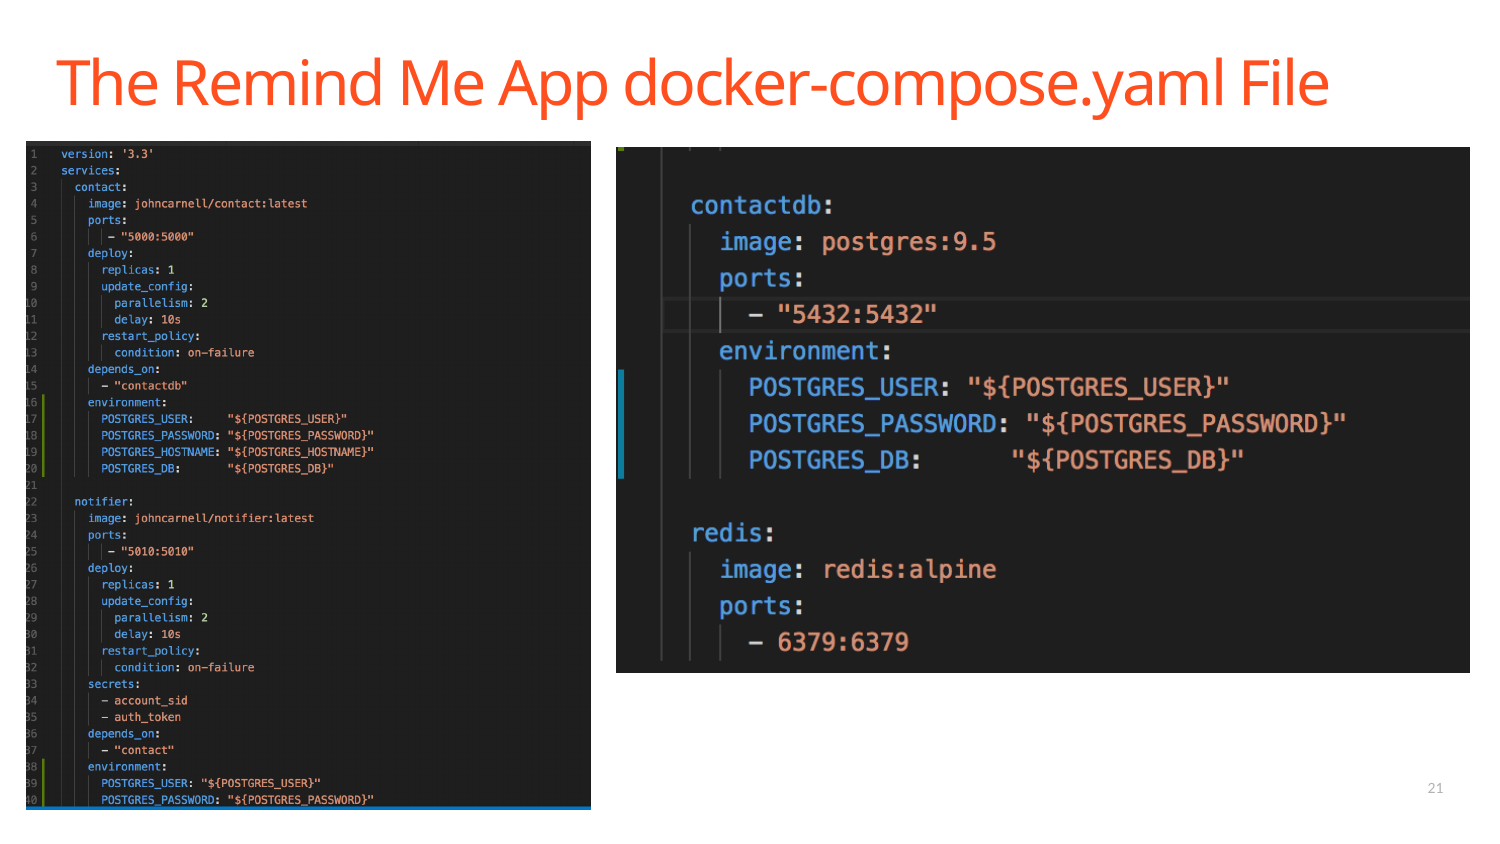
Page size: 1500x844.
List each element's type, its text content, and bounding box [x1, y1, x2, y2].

picture [616, 147, 1470, 673]
picture [26, 141, 591, 810]
title The Remind Me App docker-compose.yaml File [56, 51, 1444, 148]
slide_number 21 [1130, 764, 1444, 810]
